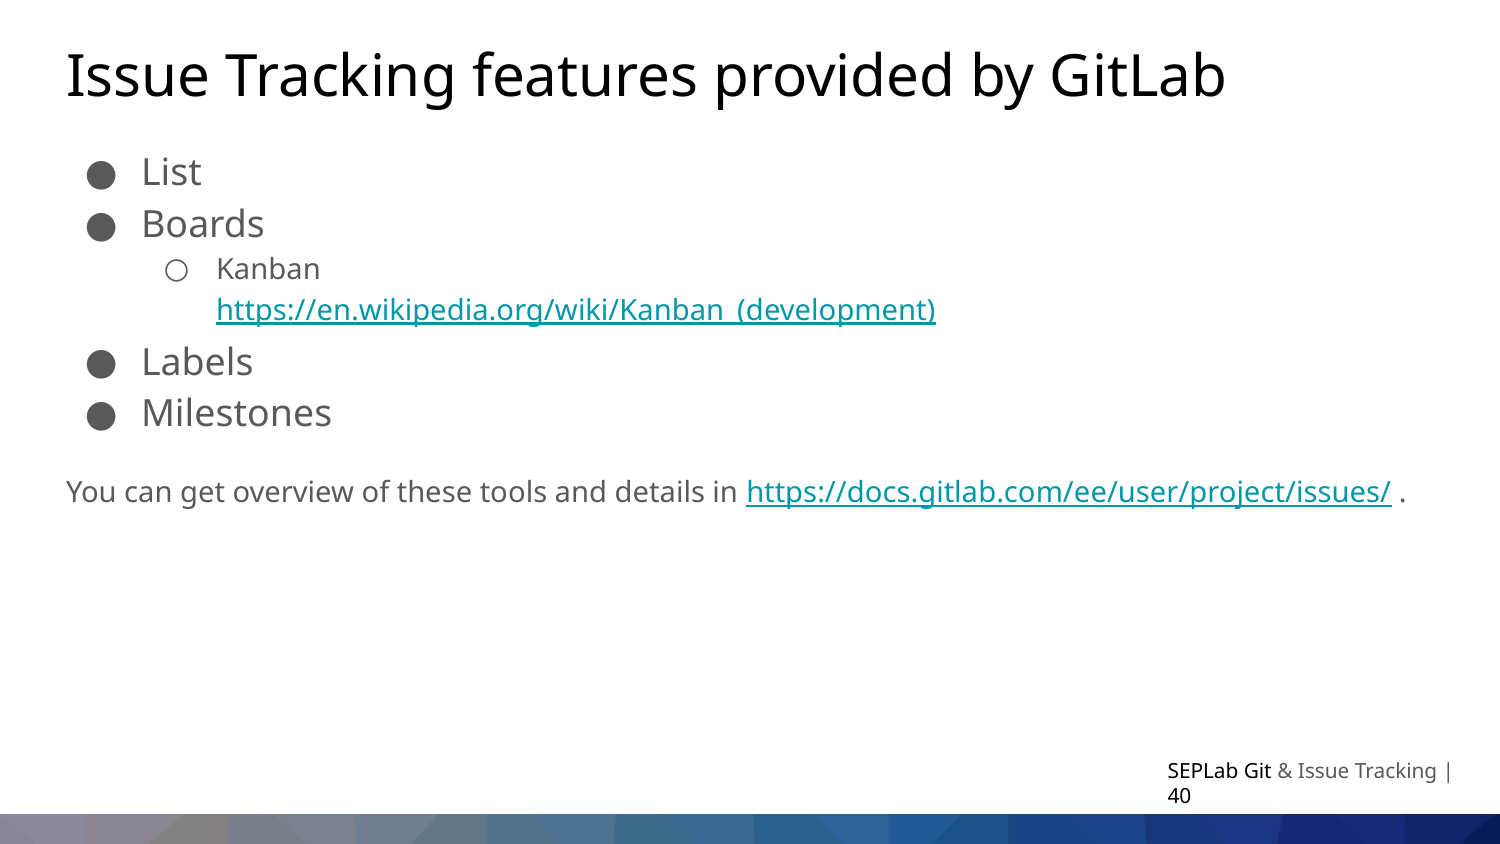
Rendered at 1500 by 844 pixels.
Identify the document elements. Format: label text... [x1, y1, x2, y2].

title Issue Tracking features provided by GitLab [51, 23, 1449, 117]
picture [0, 814, 1500, 844]
slide_number SEPLab Git & Issue Tracking | 40 [1167, 764, 1494, 830]
list List Boards Kanban https://en.wikipedia.org/wiki/Kanban_(development) Labels Milestones You can get overview of these tools and details in https://docs.gitlab.com/ee/user/project/issues/ . [51, 126, 1449, 731]
